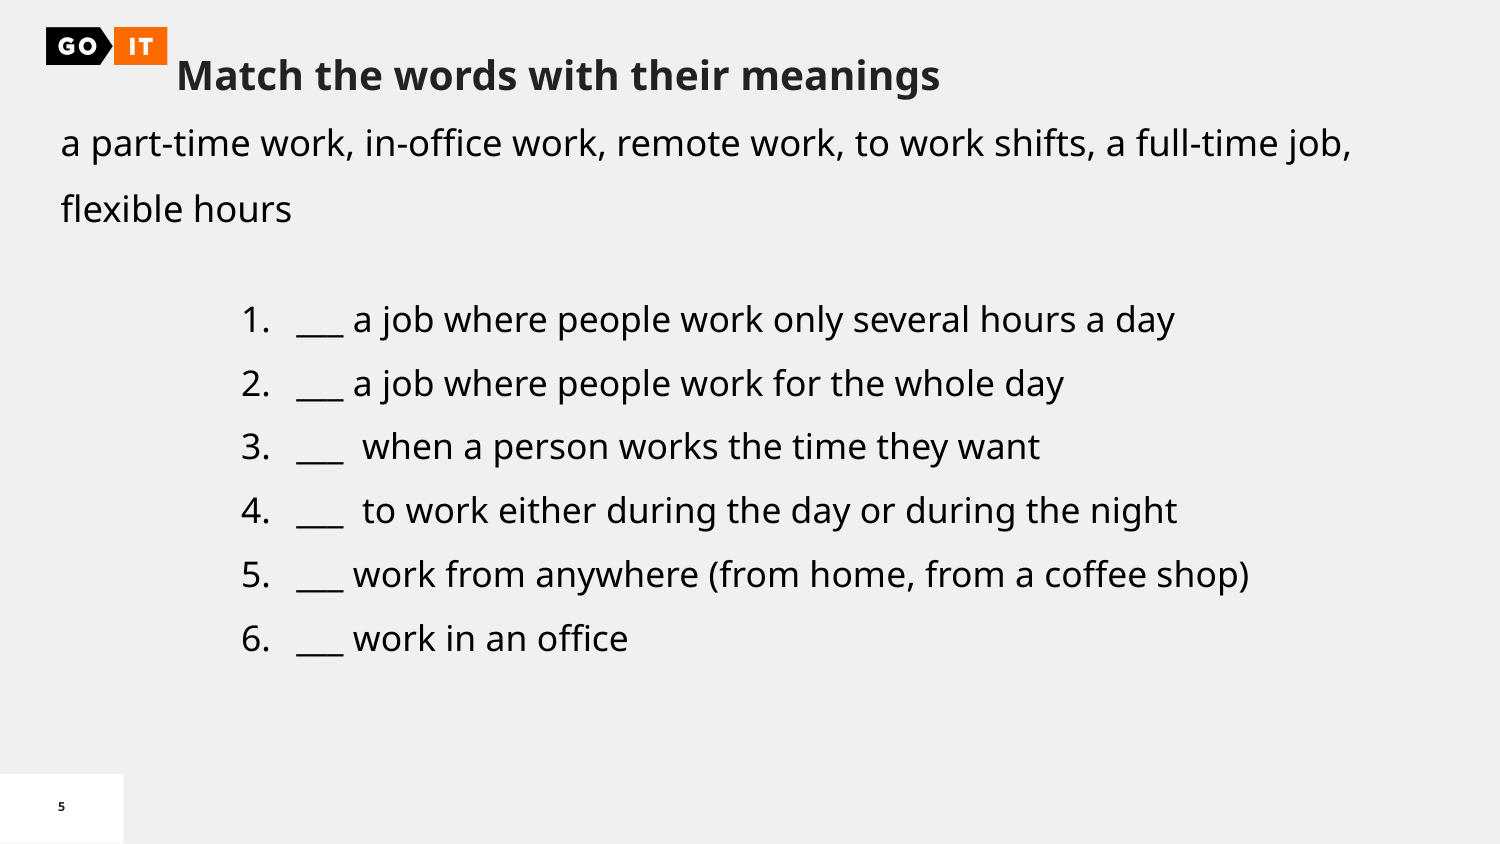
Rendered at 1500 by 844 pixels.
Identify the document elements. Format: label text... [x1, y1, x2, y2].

text_box Match the words with their meanings a part-time work, in-office work, remote work, to work shifts, a full-time job, flexible hours [45, 10, 1469, 245]
text_box ___ a job where people work only several hours a day ___ a job where people work for the whole day ___ when a person works the time they want ___ to work either during the day or during the night ___ work from anywhere (from home, from a coffee shop) ___ work in an office [206, 260, 1433, 708]
